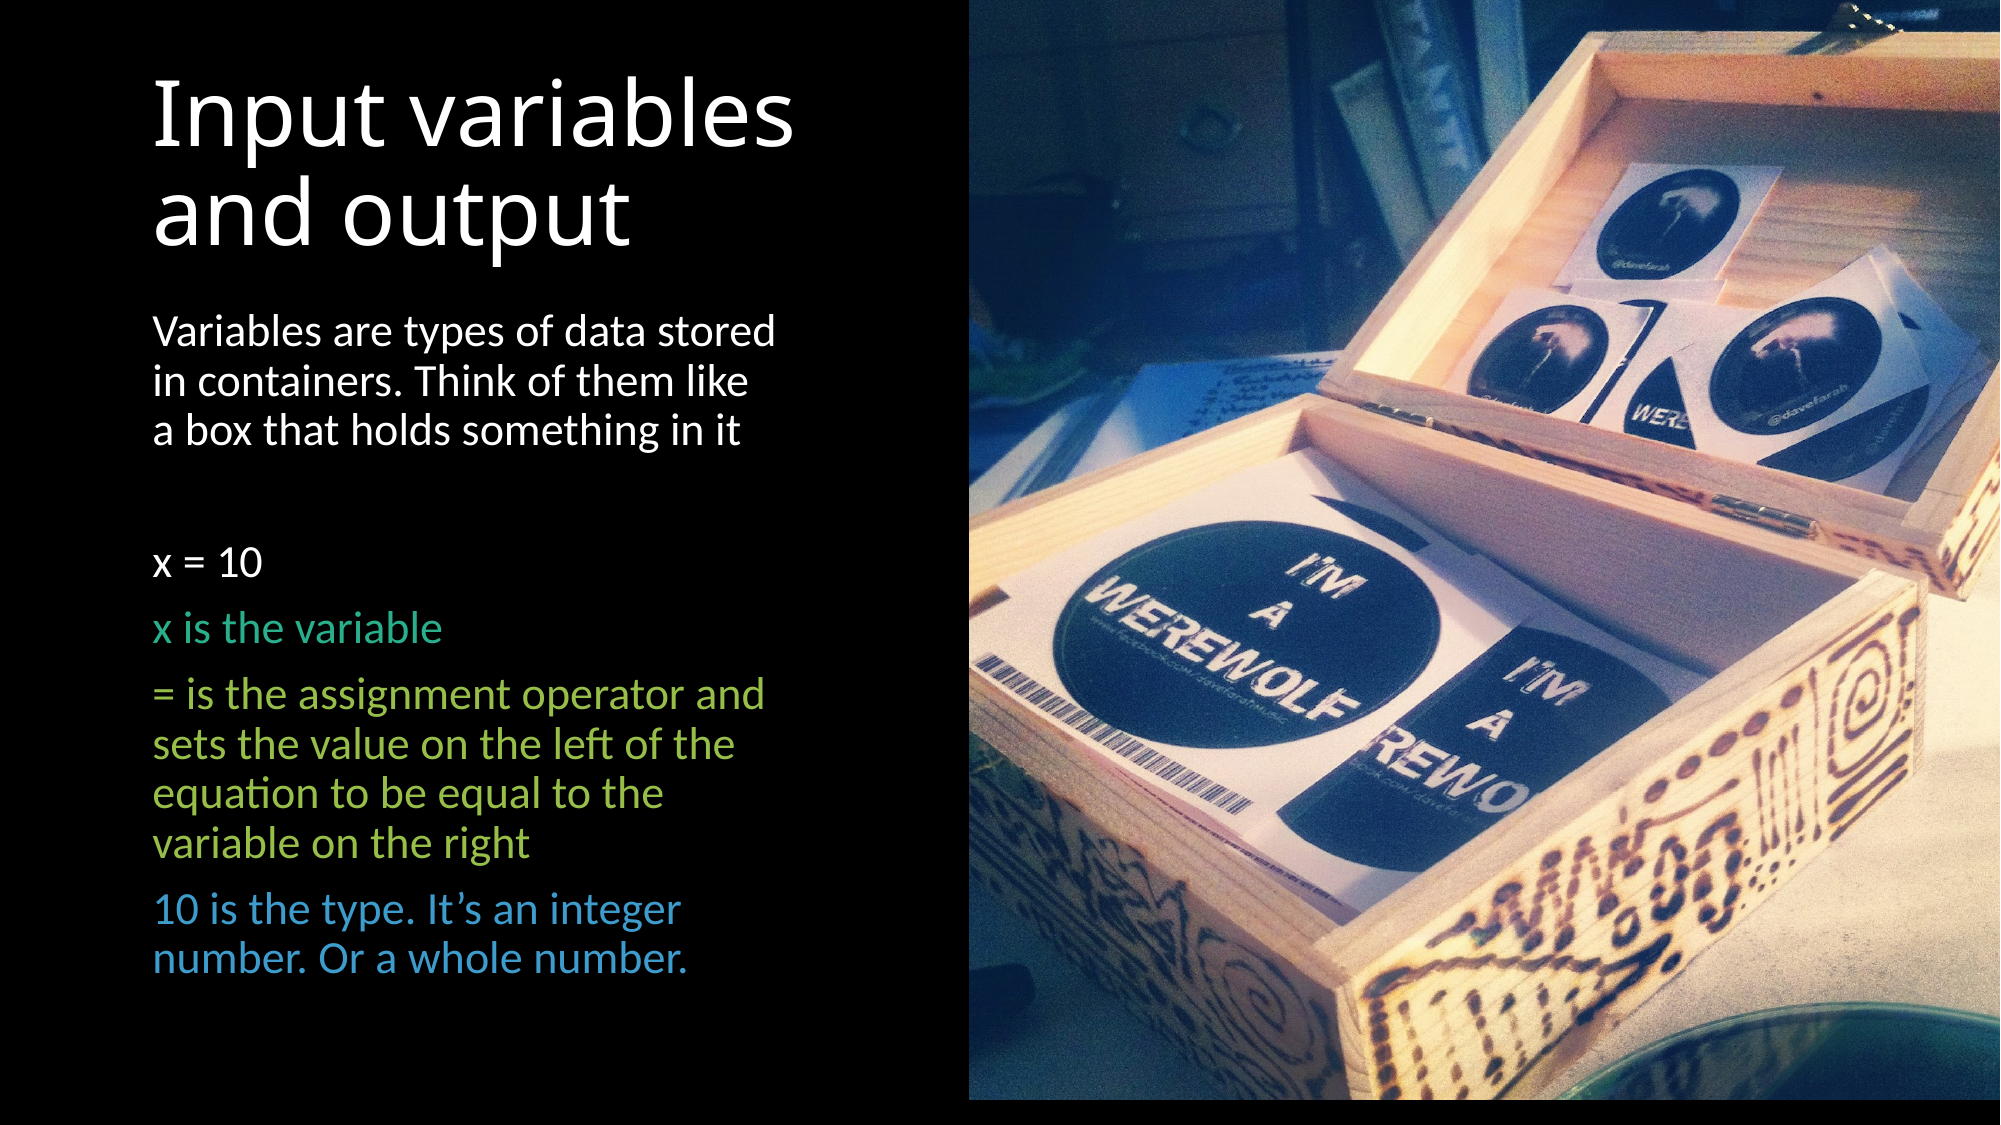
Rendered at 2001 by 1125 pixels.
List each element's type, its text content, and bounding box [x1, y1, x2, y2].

picture [969, 0, 2000, 1100]
title Input variables and output [137, 59, 936, 274]
list Variables are types of data stored in containers. Think of them like a box that holds something in it x = 10 x is the variable = is the assignment operator and sets the value on the left of the equation to be equal to the variable on the right 10 is the type. It’s an integer number. Or a whole number. [137, 299, 796, 1040]
